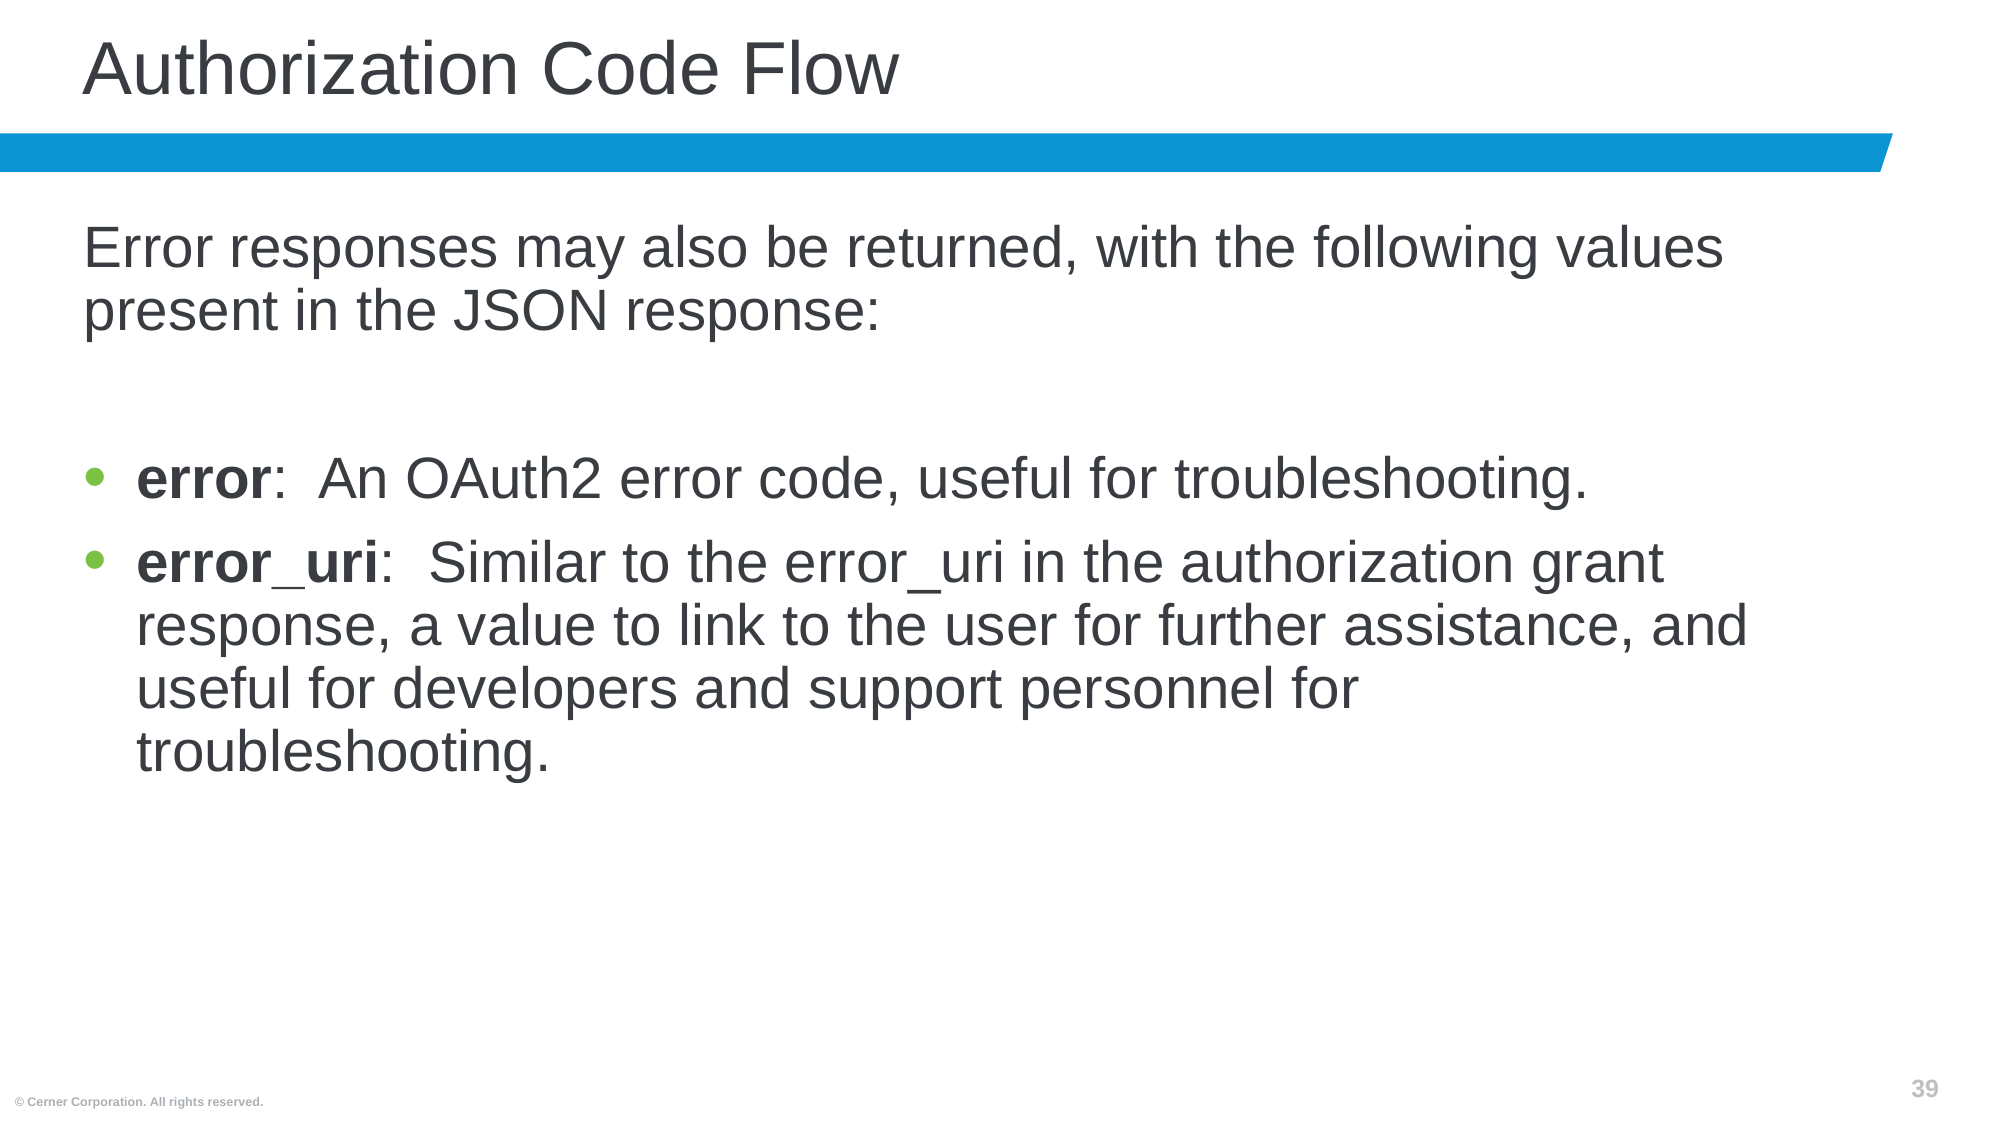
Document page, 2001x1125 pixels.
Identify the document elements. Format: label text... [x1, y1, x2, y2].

list Error responses may also be returned, with the following values present in the JSON response: error: An OAuth2 error code, useful for troubleshooting. error_uri: Similar to the error_uri in the authorization grant response, a value to link to the user for further assistance, and useful for developers and support personnel for troubleshooting. [69, 210, 1794, 953]
title Authorization Code Flow [67, 0, 1793, 142]
